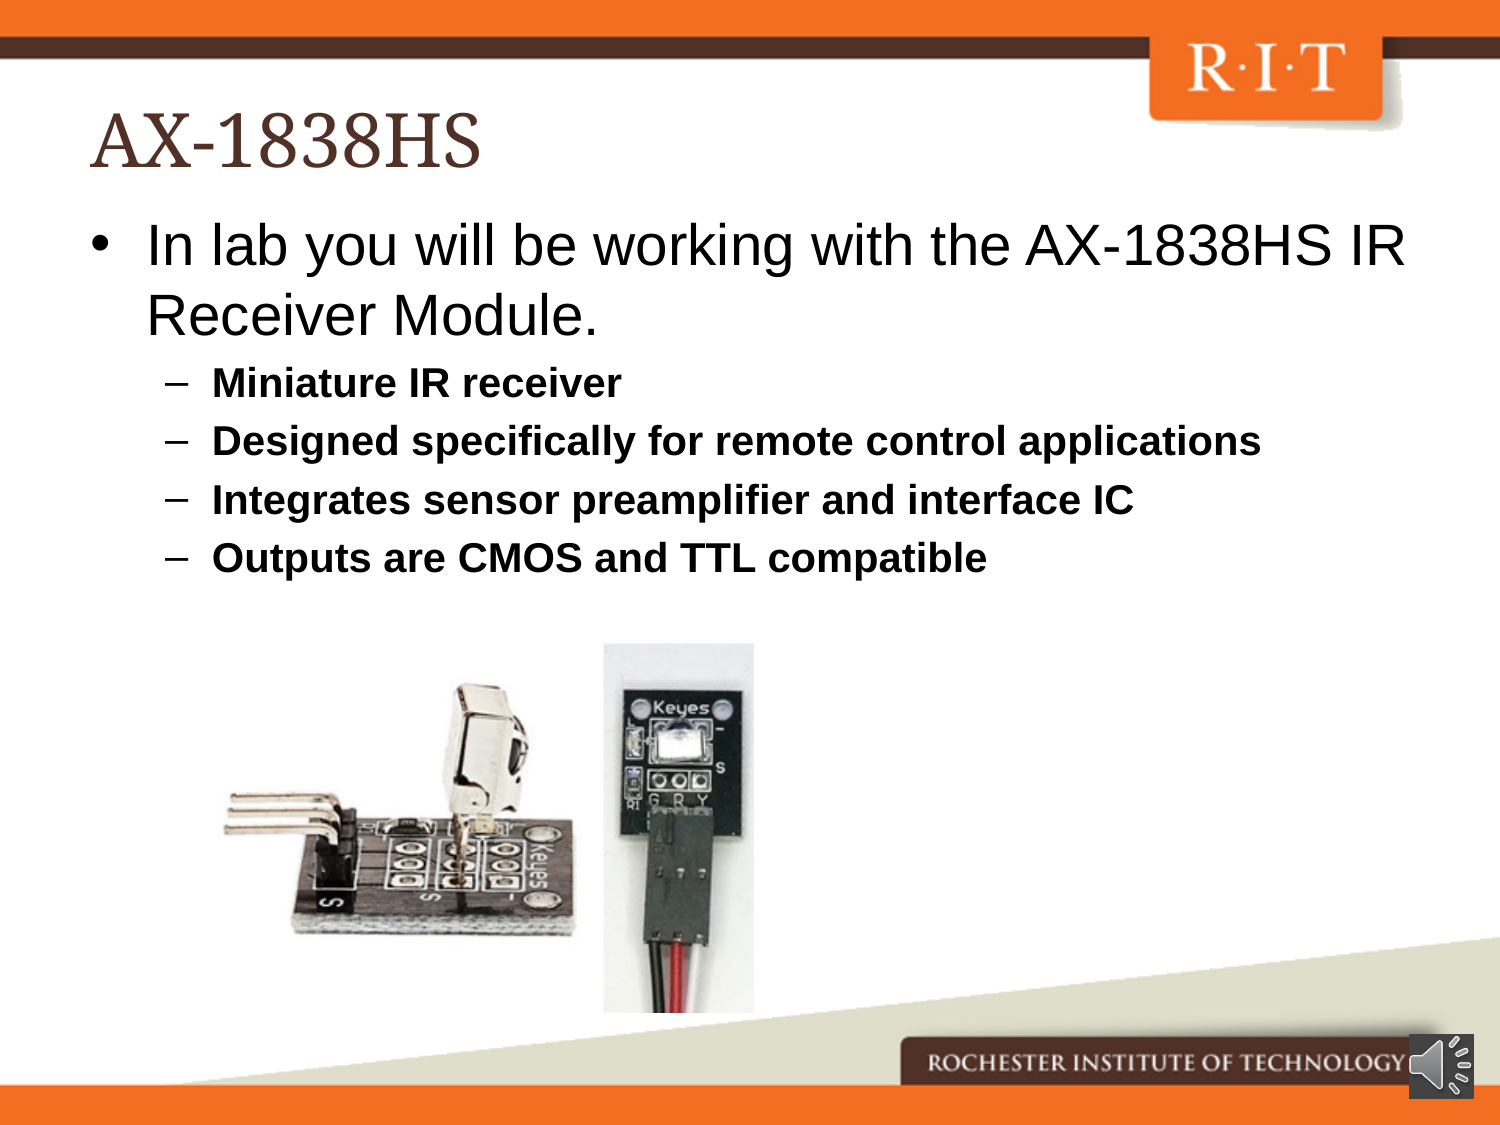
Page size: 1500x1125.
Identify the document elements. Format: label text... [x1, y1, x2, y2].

list In lab you will be working with the AX-1838HS IR Receiver Module. Miniature IR receiver Designed specifically for remote control applications Integrates sensor preamplifier and interface IC Outputs are CMOS and TTL compatible [74, 199, 1426, 1013]
title AX-1838HS [74, 74, 1426, 199]
picture [0, 0, 1500, 1125]
